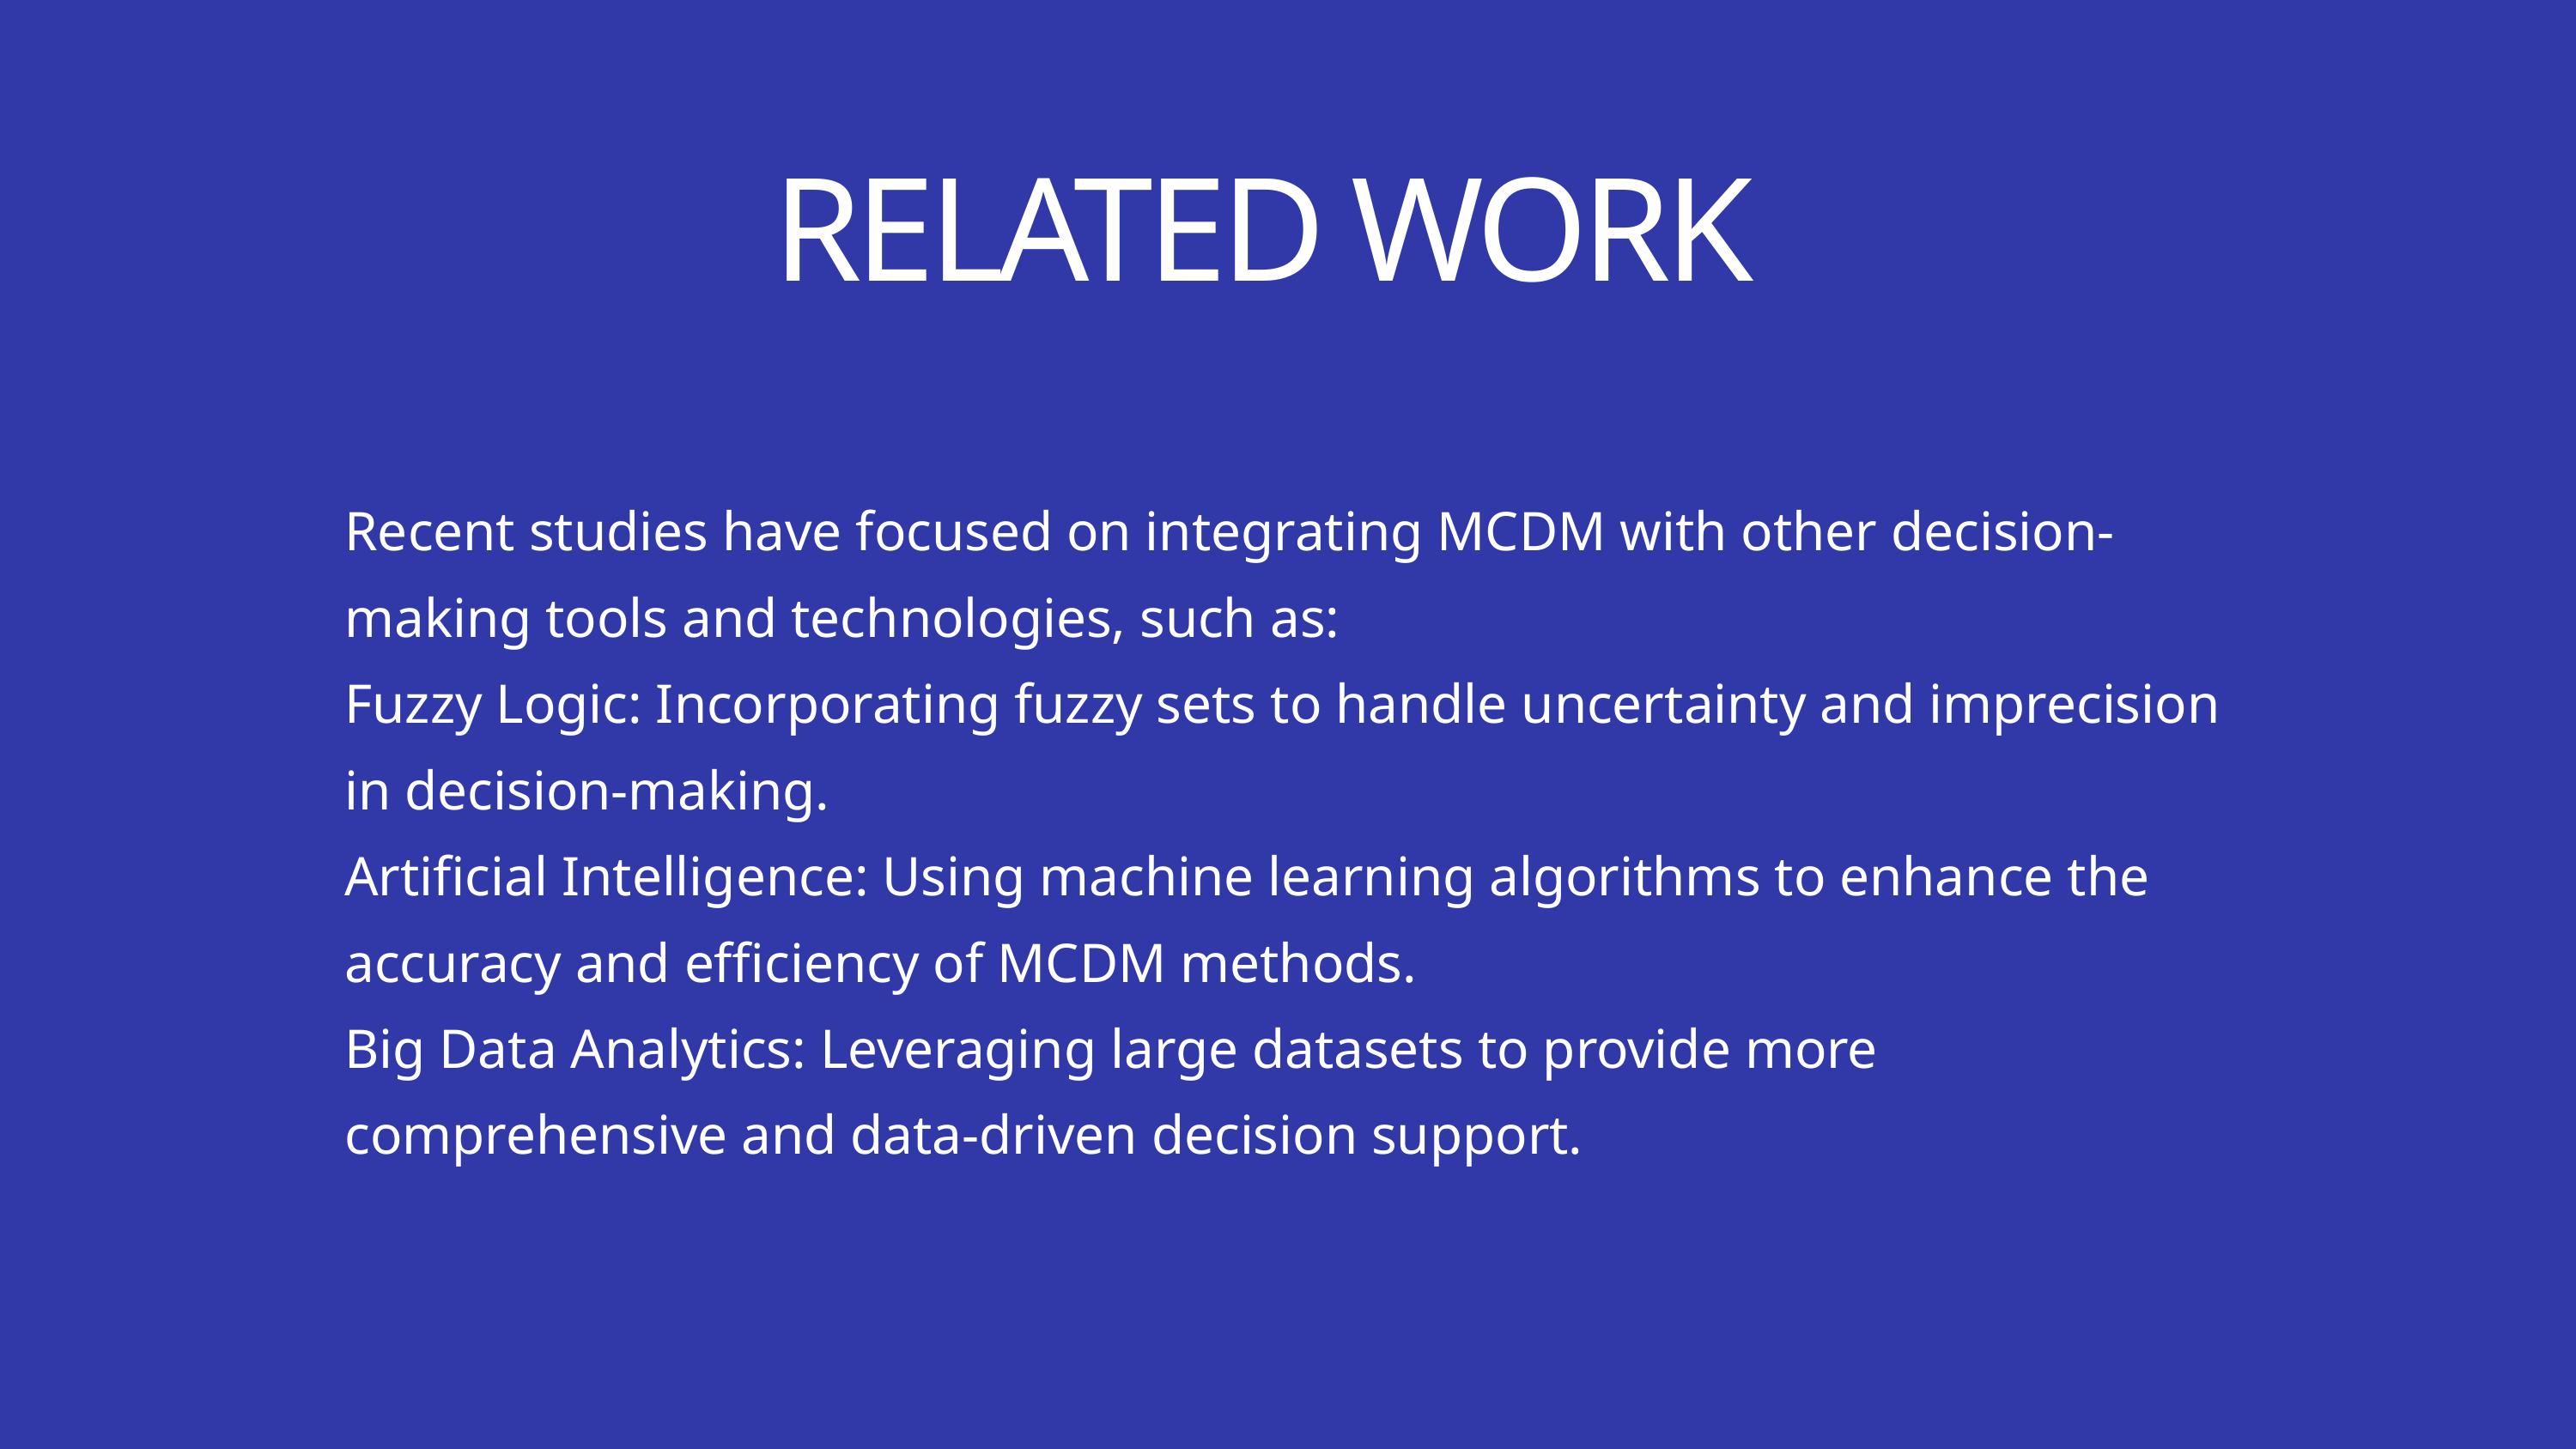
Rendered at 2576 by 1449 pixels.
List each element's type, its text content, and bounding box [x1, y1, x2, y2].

text_box Recent studies have focused on integrating MCDM with other decision-making tools and technologies, such as: Fuzzy Logic: Incorporating fuzzy sets to handle uncertainty and imprecision in decision-making. Artificial Intelligence: Using machine learning algorithms to enhance the accuracy and efficiency of MCDM methods. Big Data Analytics: Leveraging large datasets to provide more comprehensive and data-driven decision support. [344, 475, 2232, 1252]
text_box RELATED WORK [324, 166, 2203, 310]
